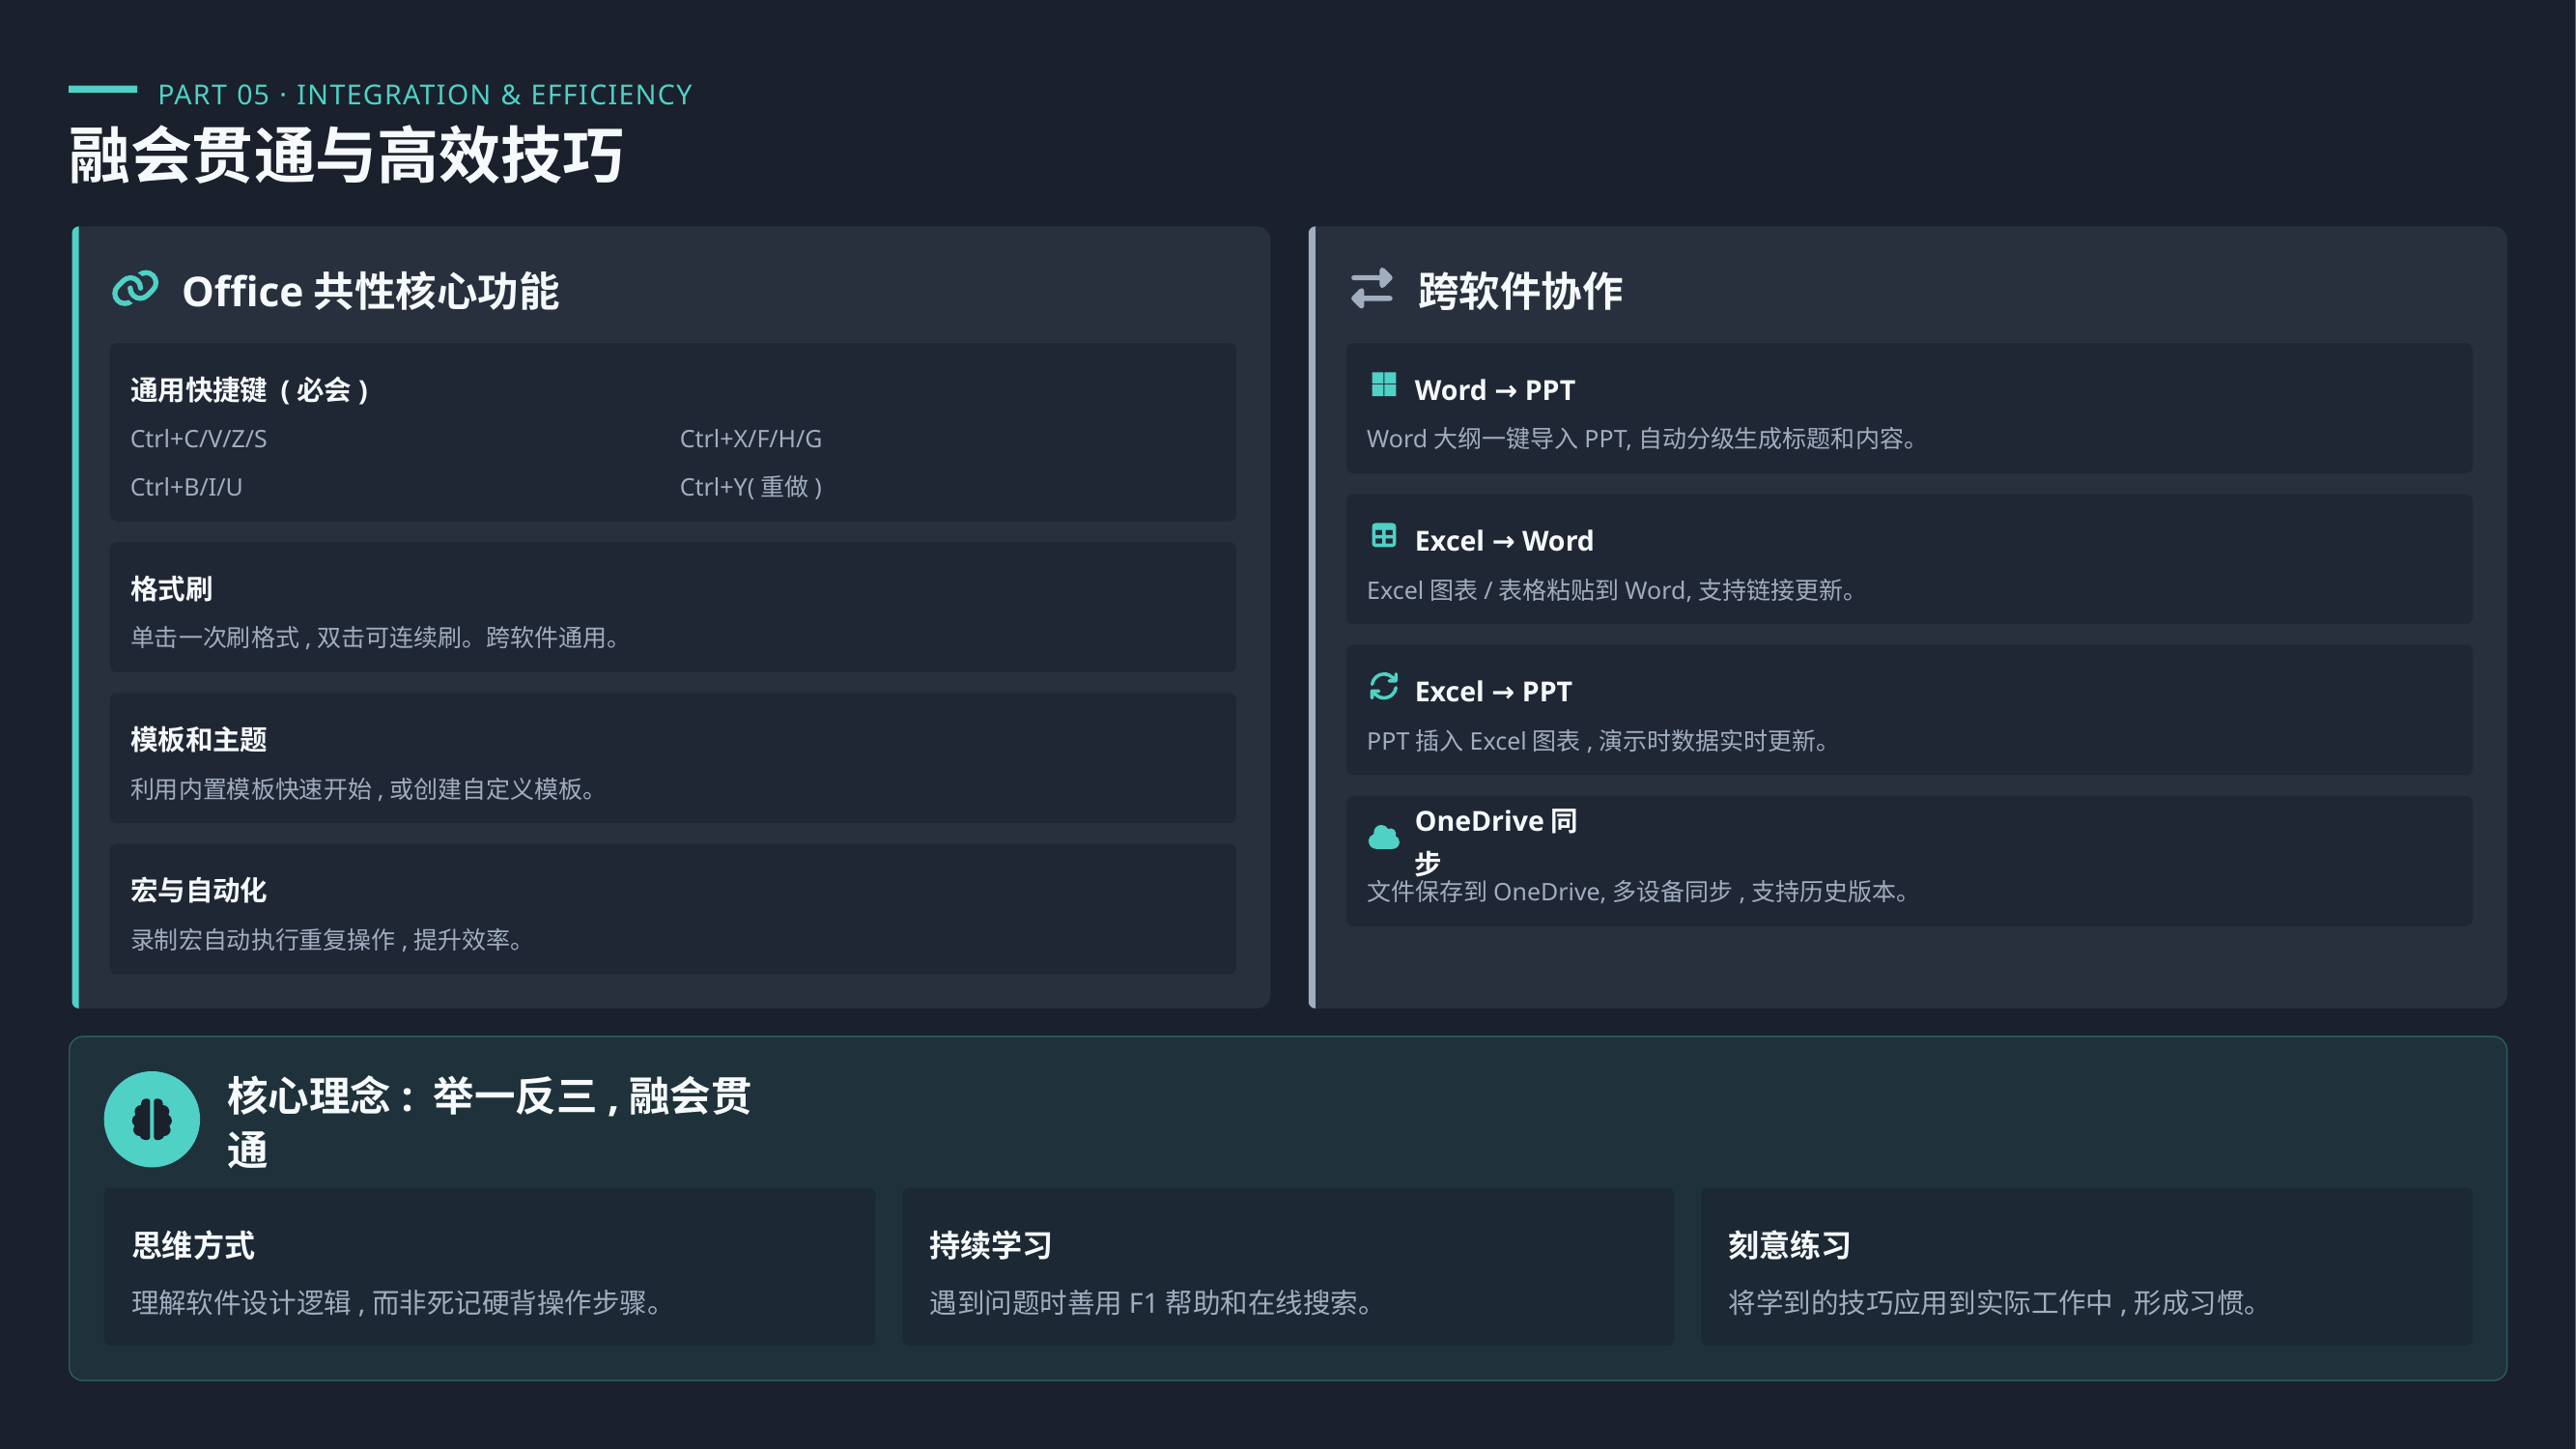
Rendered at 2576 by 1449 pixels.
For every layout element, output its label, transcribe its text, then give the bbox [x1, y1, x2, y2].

text_box 刻意练习 [1728, 1215, 2461, 1264]
text_box 融会贯通与高效技巧 [68, 123, 2538, 192]
text_box [69, 85, 138, 93]
text_box [103, 1070, 201, 1168]
text_box [1370, 686, 1398, 700]
text_box [902, 1187, 1675, 1347]
text_box [1372, 372, 1397, 397]
text_box [103, 1187, 876, 1347]
text_box [1372, 523, 1397, 548]
text_box [154, 1098, 172, 1141]
text_box Ctrl+Y(重做) [679, 466, 1230, 501]
text_box PPT插入Excel图表,演示时数据实时更新。 [1367, 720, 2465, 755]
text_box PART 05 · INTEGRATION & EFFICIENCY [157, 68, 705, 110]
text_box Ctrl+X/F/H/G [679, 418, 1230, 453]
text_box OneDrive同步 [1414, 816, 1602, 858]
text_box 格式刷 [129, 562, 1230, 604]
text_box [109, 693, 1237, 824]
text_box [1308, 226, 1316, 1009]
text_box [1351, 288, 1393, 309]
text_box 录制宏自动执行重复操作,提升效率。 [129, 919, 1229, 954]
text_box [109, 542, 1237, 672]
text_box [1701, 1187, 2474, 1347]
text_box [1316, 226, 2507, 1009]
text_box [1351, 268, 1393, 288]
text_box 思维方式 [131, 1215, 864, 1264]
text_box [1345, 795, 2474, 926]
text_box [79, 226, 1271, 1009]
text_box [1345, 343, 2474, 474]
text_box 跨软件协作 [1418, 260, 1645, 316]
text_box Ctrl+C/V/Z/S [129, 418, 679, 453]
text_box Ctrl+B/I/U [129, 466, 679, 501]
text_box 单击一次刷格式,双击可连续刷。跨软件通用。 [129, 617, 1229, 652]
text_box 利用内置模板快速开始,或创建自定义模板。 [129, 768, 1229, 803]
text_box [131, 1098, 151, 1141]
text_box [1368, 824, 1400, 849]
text_box [1345, 644, 2474, 776]
text_box [127, 270, 159, 301]
text_box [109, 843, 1237, 975]
text_box Word大纲一键导入PPT,自动分级生成标题和内容。 [1367, 418, 2465, 453]
text_box Excel → Word [1414, 514, 1607, 556]
text_box 遇到问题时善用F1帮助和在线搜索。 [929, 1277, 1661, 1319]
text_box Excel图表/表格粘贴到Word,支持链接更新。 [1367, 569, 2465, 604]
text_box 核心理念: 举一反三,融会贯通 [227, 1092, 775, 1148]
text_box [1345, 494, 2474, 625]
text_box 宏与自动化 [129, 864, 1230, 906]
text_box [71, 226, 79, 1009]
text_box 理解软件设计逻辑,而非死记硬背操作步骤。 [131, 1277, 863, 1319]
text_box [69, 1036, 2507, 1381]
text_box [112, 274, 144, 306]
text_box [1370, 671, 1399, 687]
text_box [109, 343, 1237, 522]
text_box 通用快捷键 (必会) [129, 363, 1230, 405]
text_box Excel → PPT [1414, 665, 1589, 707]
text_box 持续学习 [929, 1215, 1662, 1264]
text_box 文件保存到OneDrive,多设备同步,支持历史版本。 [1367, 870, 2465, 906]
text_box 模板和主题 [129, 713, 1230, 755]
text_box 将学到的技巧应用到实际工作中,形成习惯。 [1728, 1277, 2459, 1319]
text_box Word → PPT [1414, 363, 1592, 405]
text_box Office共性核心功能 [182, 260, 564, 316]
